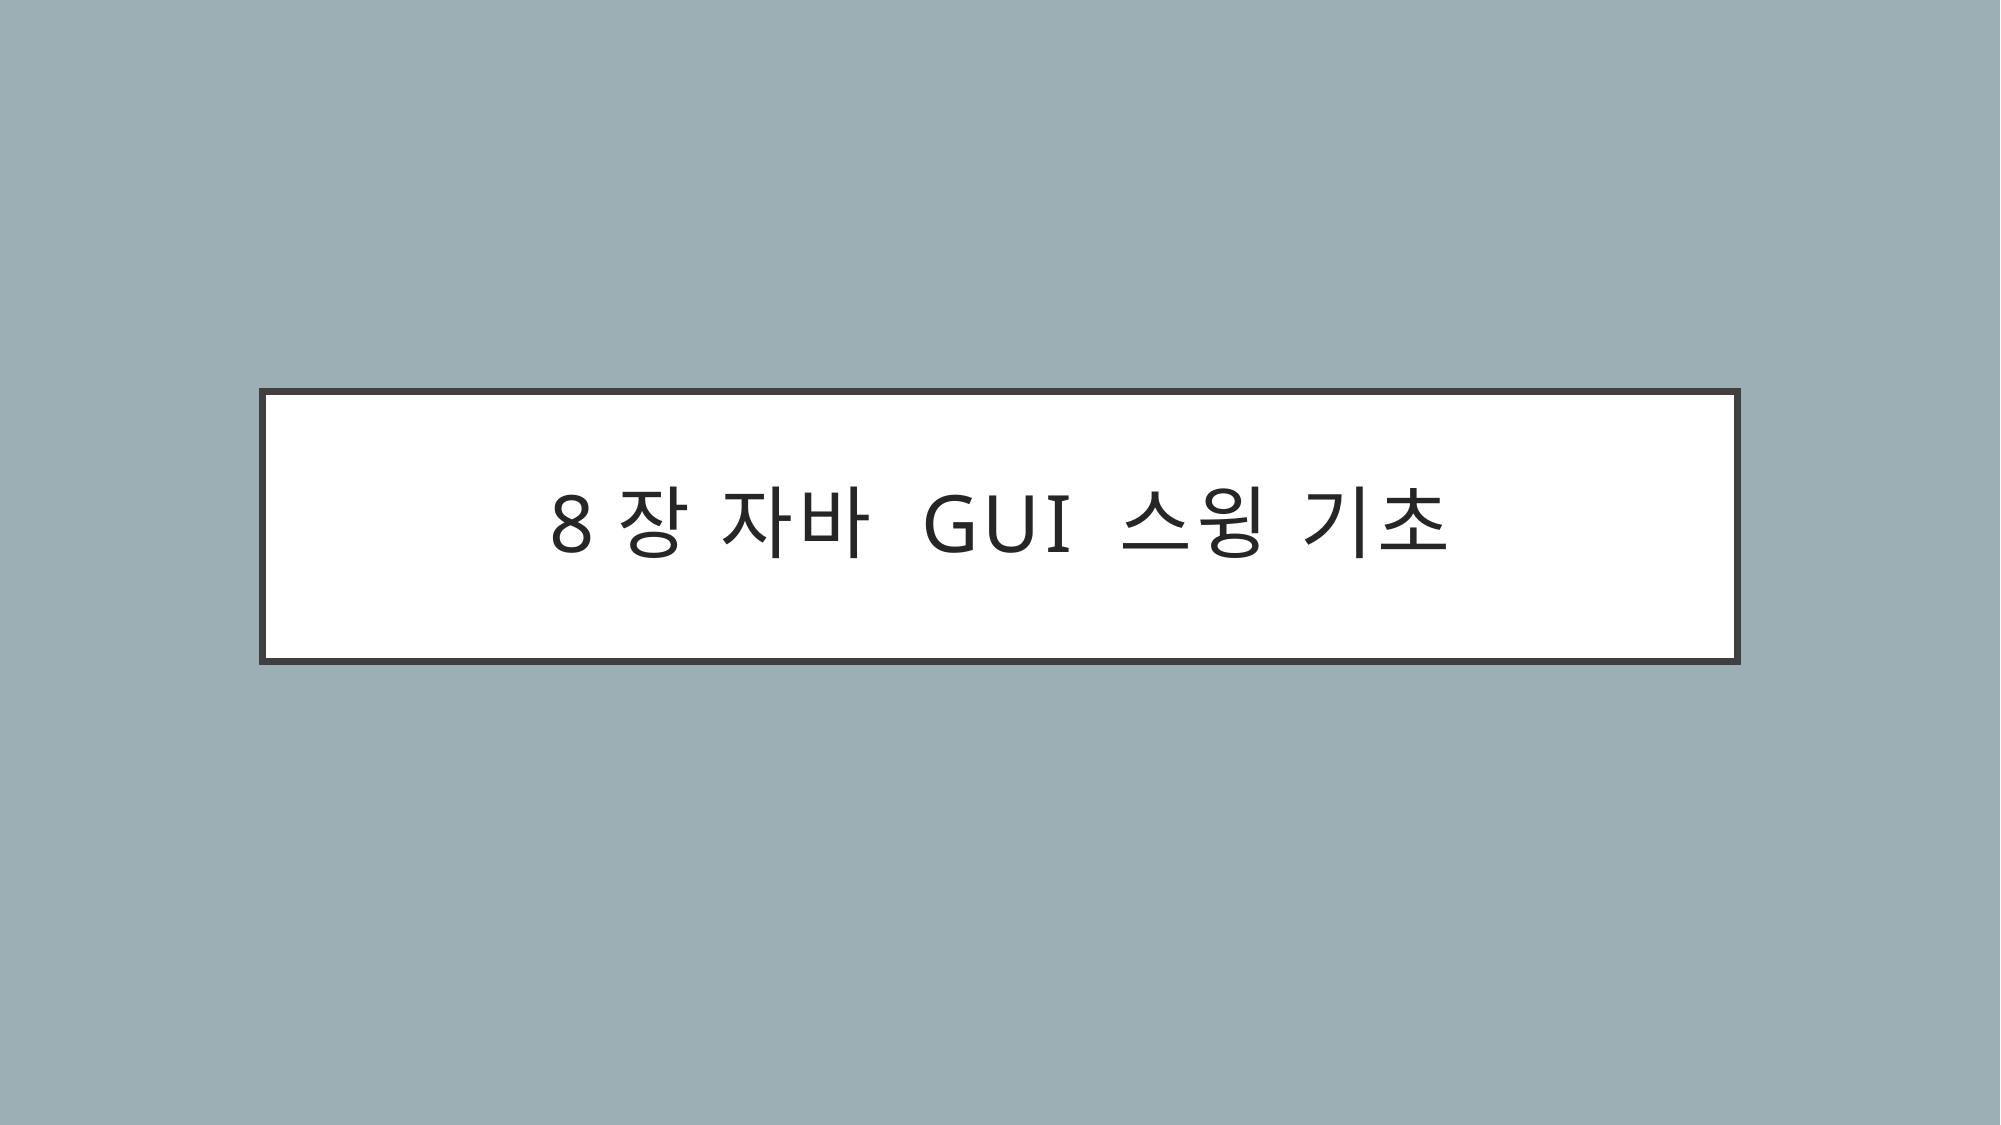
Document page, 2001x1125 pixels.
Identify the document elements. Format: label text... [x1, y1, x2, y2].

title 8장 자바 GUI 스윙 기초 [259, 388, 1741, 665]
